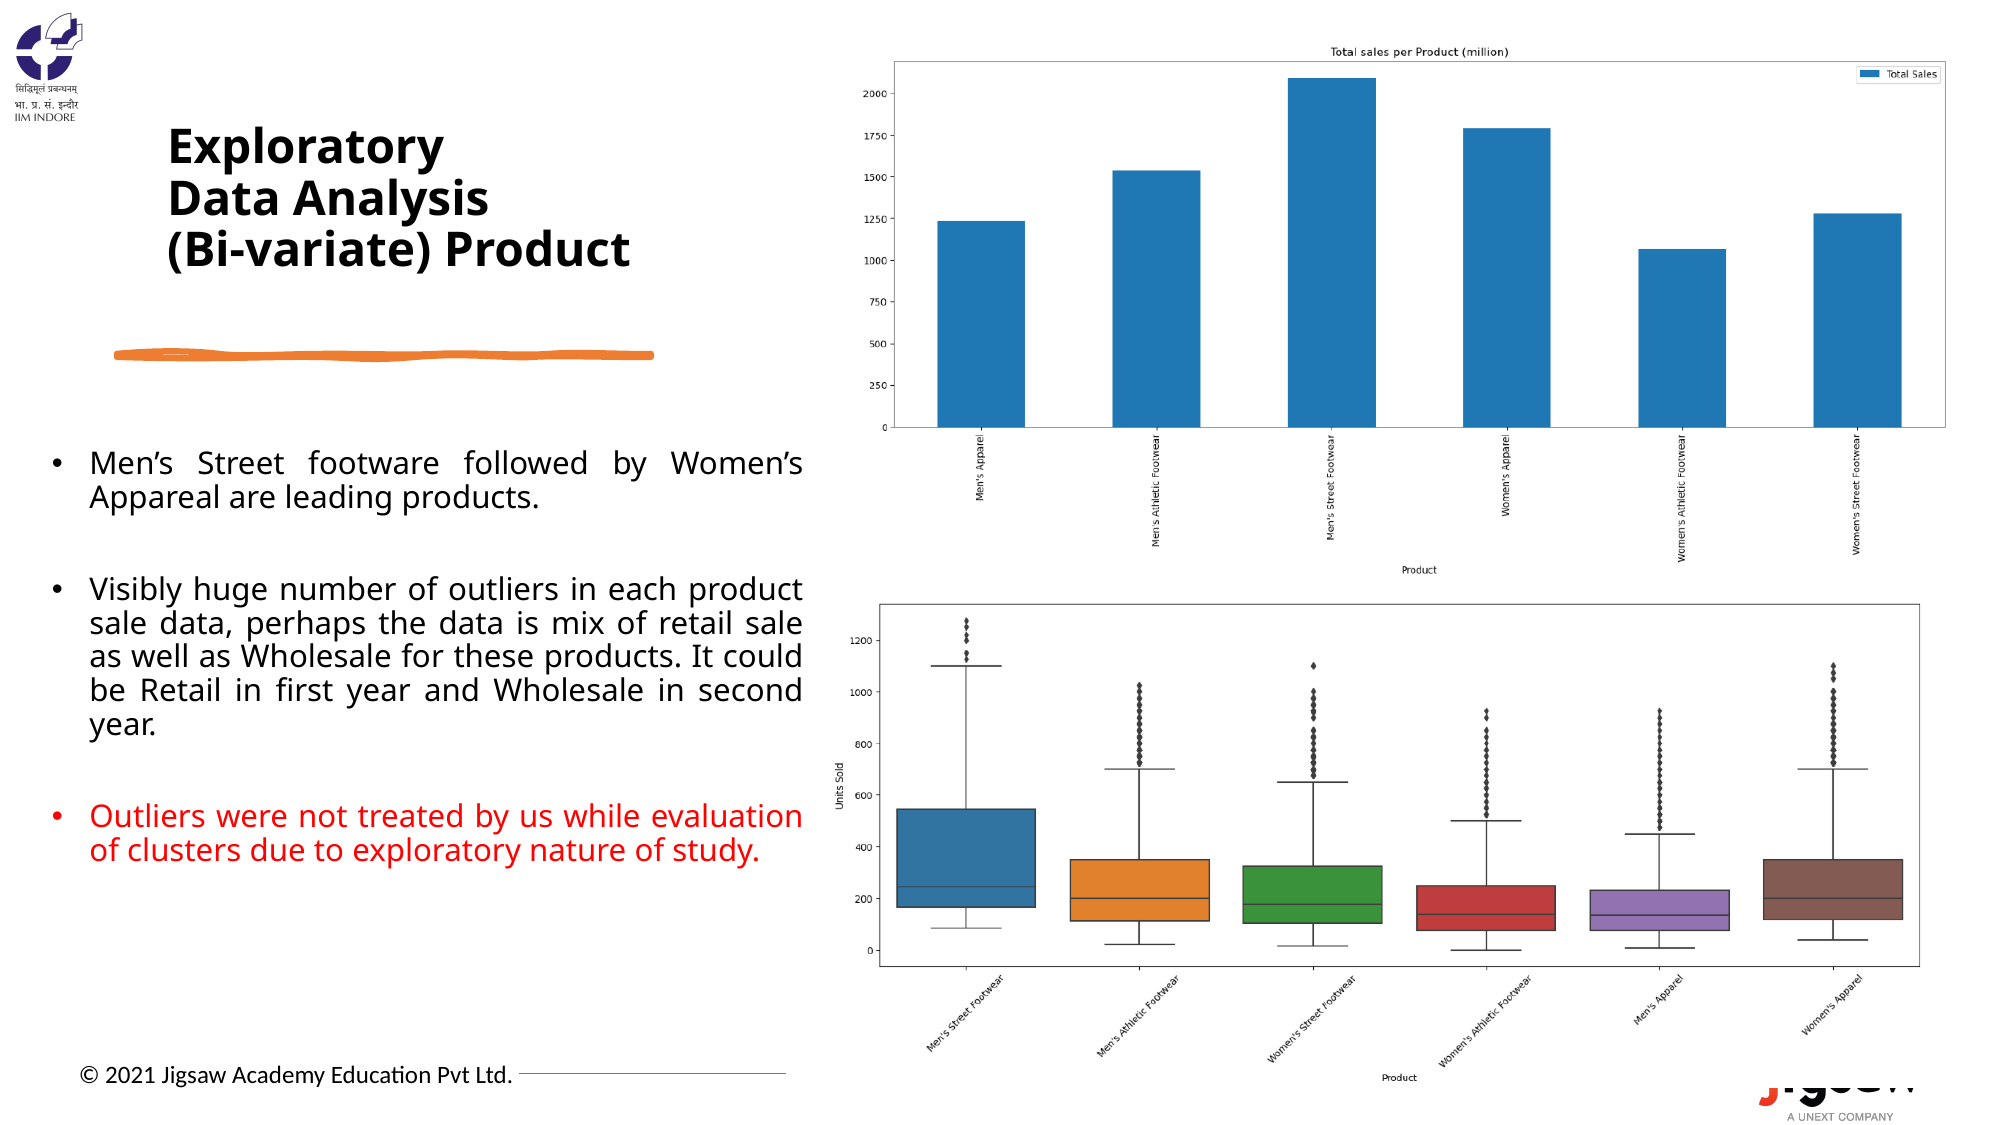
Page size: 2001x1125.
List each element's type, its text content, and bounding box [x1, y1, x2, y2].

picture [1753, 1088, 1928, 1125]
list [786, 592, 1945, 1088]
picture [14, 12, 83, 122]
text_box Men’s Street footware followed by Women’s Appareal are leading products. Visibly huge number of outliers in each product sale data, perhaps the data is mix of retail sale as well as Wholesale for these products. It could be Retail in first year and Wholesale in second year. Outliers were not treated by us while evaluation of clusters due to exploratory nature of study. [36, 440, 820, 862]
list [830, 45, 1970, 582]
title Exploratory Data Analysis (Bi-variate) Product [152, 90, 651, 309]
text_box [115, 350, 652, 360]
